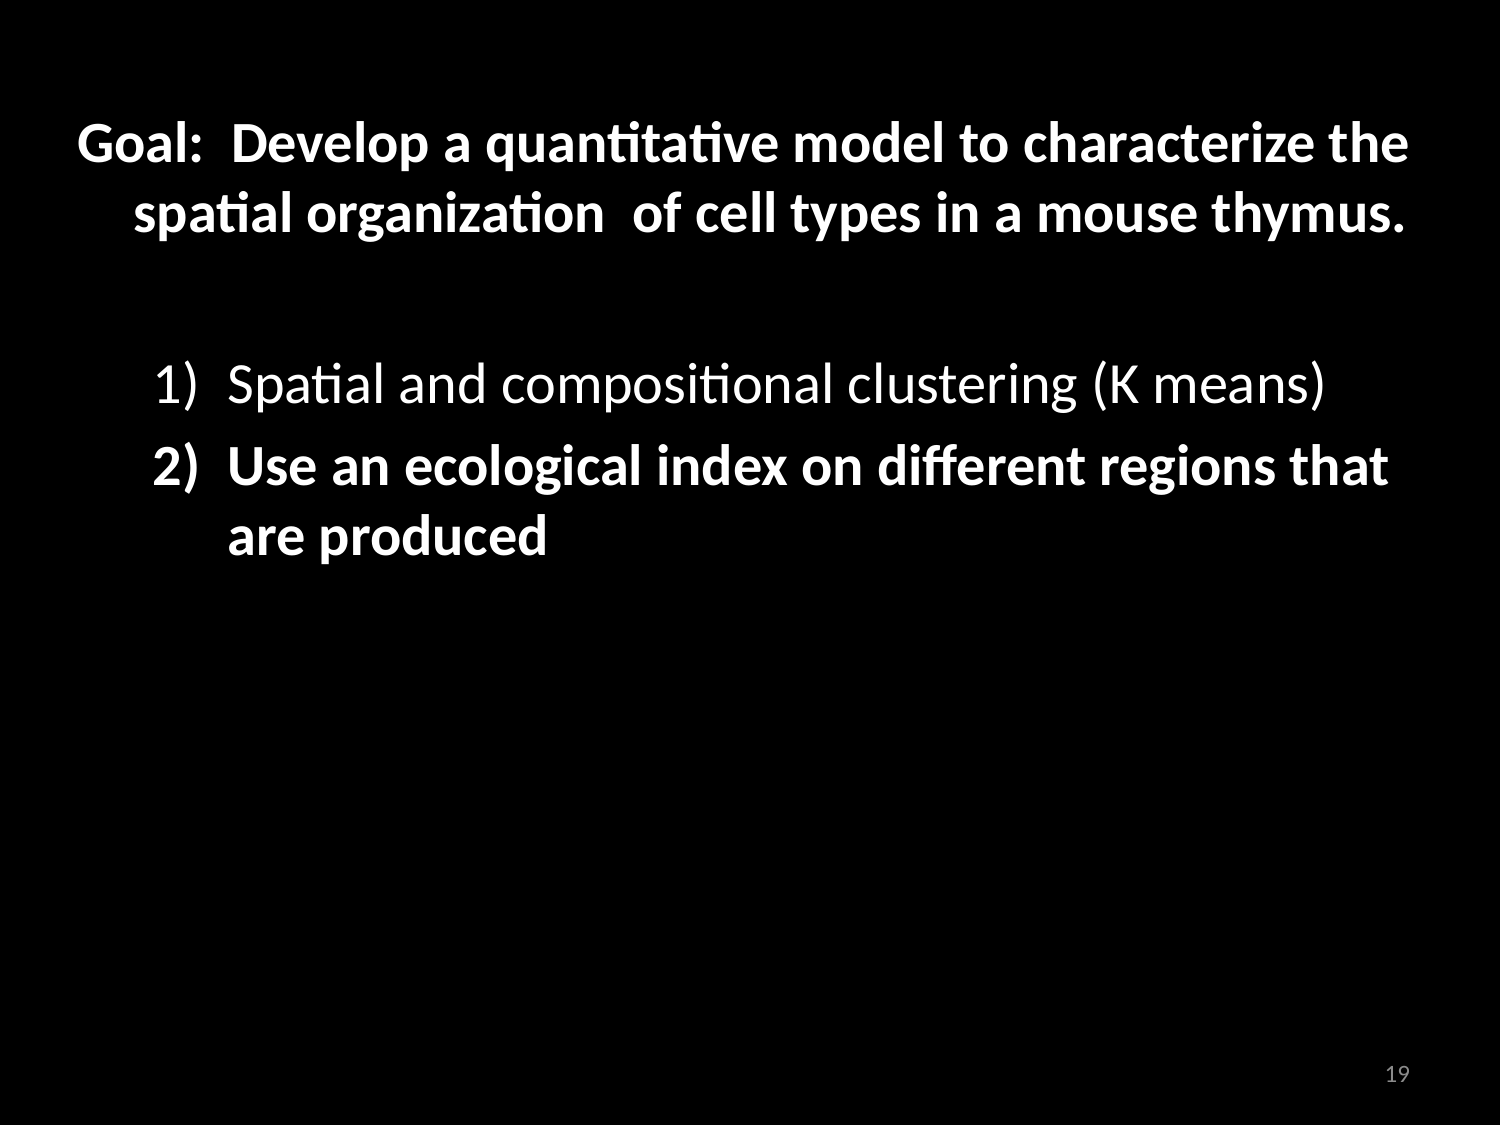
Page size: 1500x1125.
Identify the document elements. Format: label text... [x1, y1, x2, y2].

list Goal: Develop a quantitative model to characterize the spatial organization of cell types in a mouse thymus. Spatial and compositional clustering (K means) Use an ecological index on different regions that are produced [62, 24, 1450, 1125]
slide_number 19 [1074, 1042, 1425, 1103]
